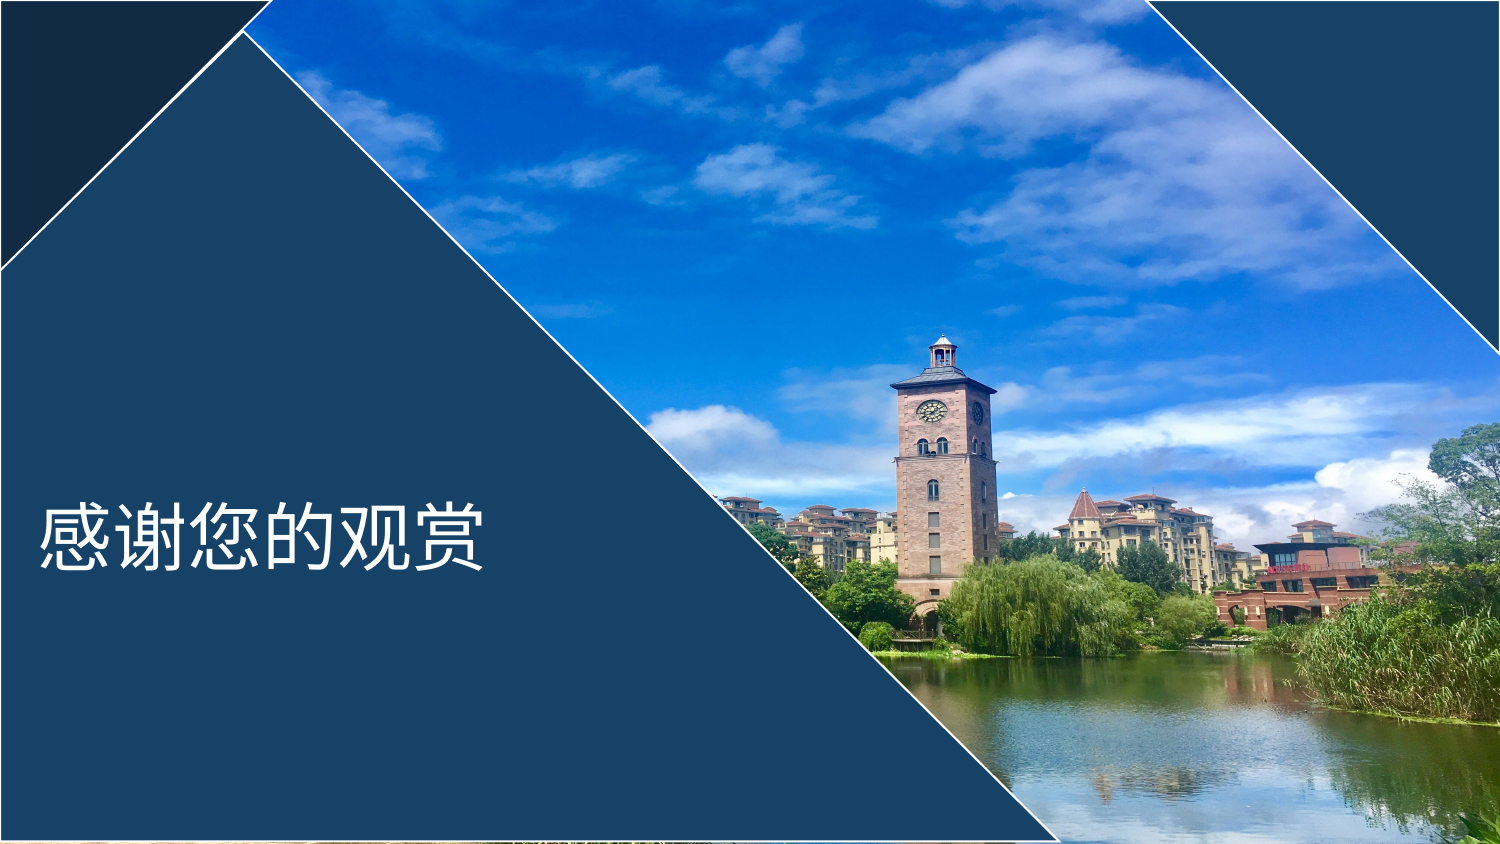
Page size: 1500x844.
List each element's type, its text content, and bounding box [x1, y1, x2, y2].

text_box [0, 0, 274, 268]
text_box 感谢您的观赏 [23, 483, 729, 589]
text_box [0, 29, 1062, 843]
picture [0, 0, 1500, 844]
text_box [1144, 0, 1500, 356]
